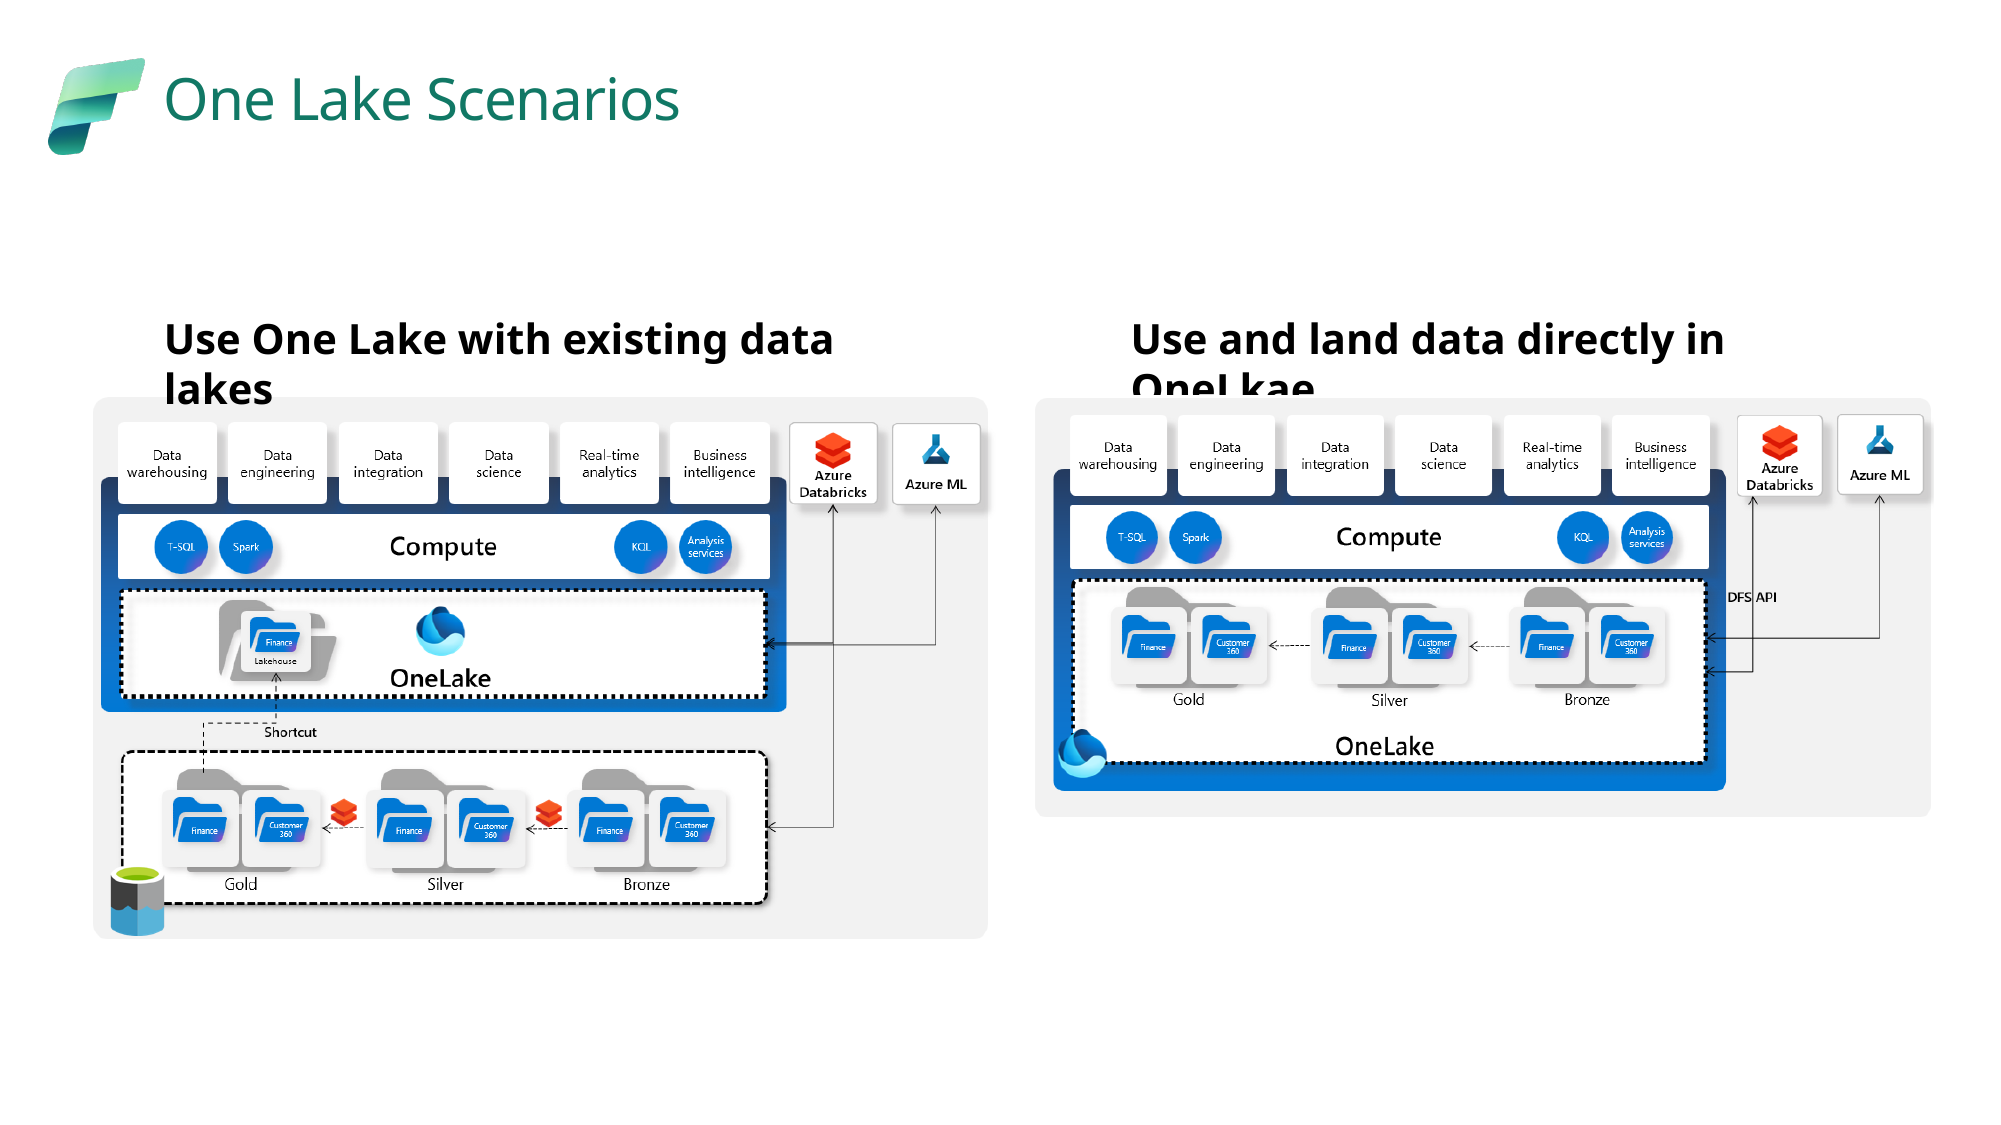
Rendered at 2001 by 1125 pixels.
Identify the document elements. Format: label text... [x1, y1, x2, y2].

text_box One Lake Scenarios [164, 62, 1104, 133]
picture [1033, 395, 1934, 823]
text_box Use One Lake with existing data lakes [163, 313, 949, 385]
text_box Use and land data directly in OneLkae [1130, 313, 1916, 395]
picture [48, 58, 145, 156]
picture [84, 385, 999, 946]
